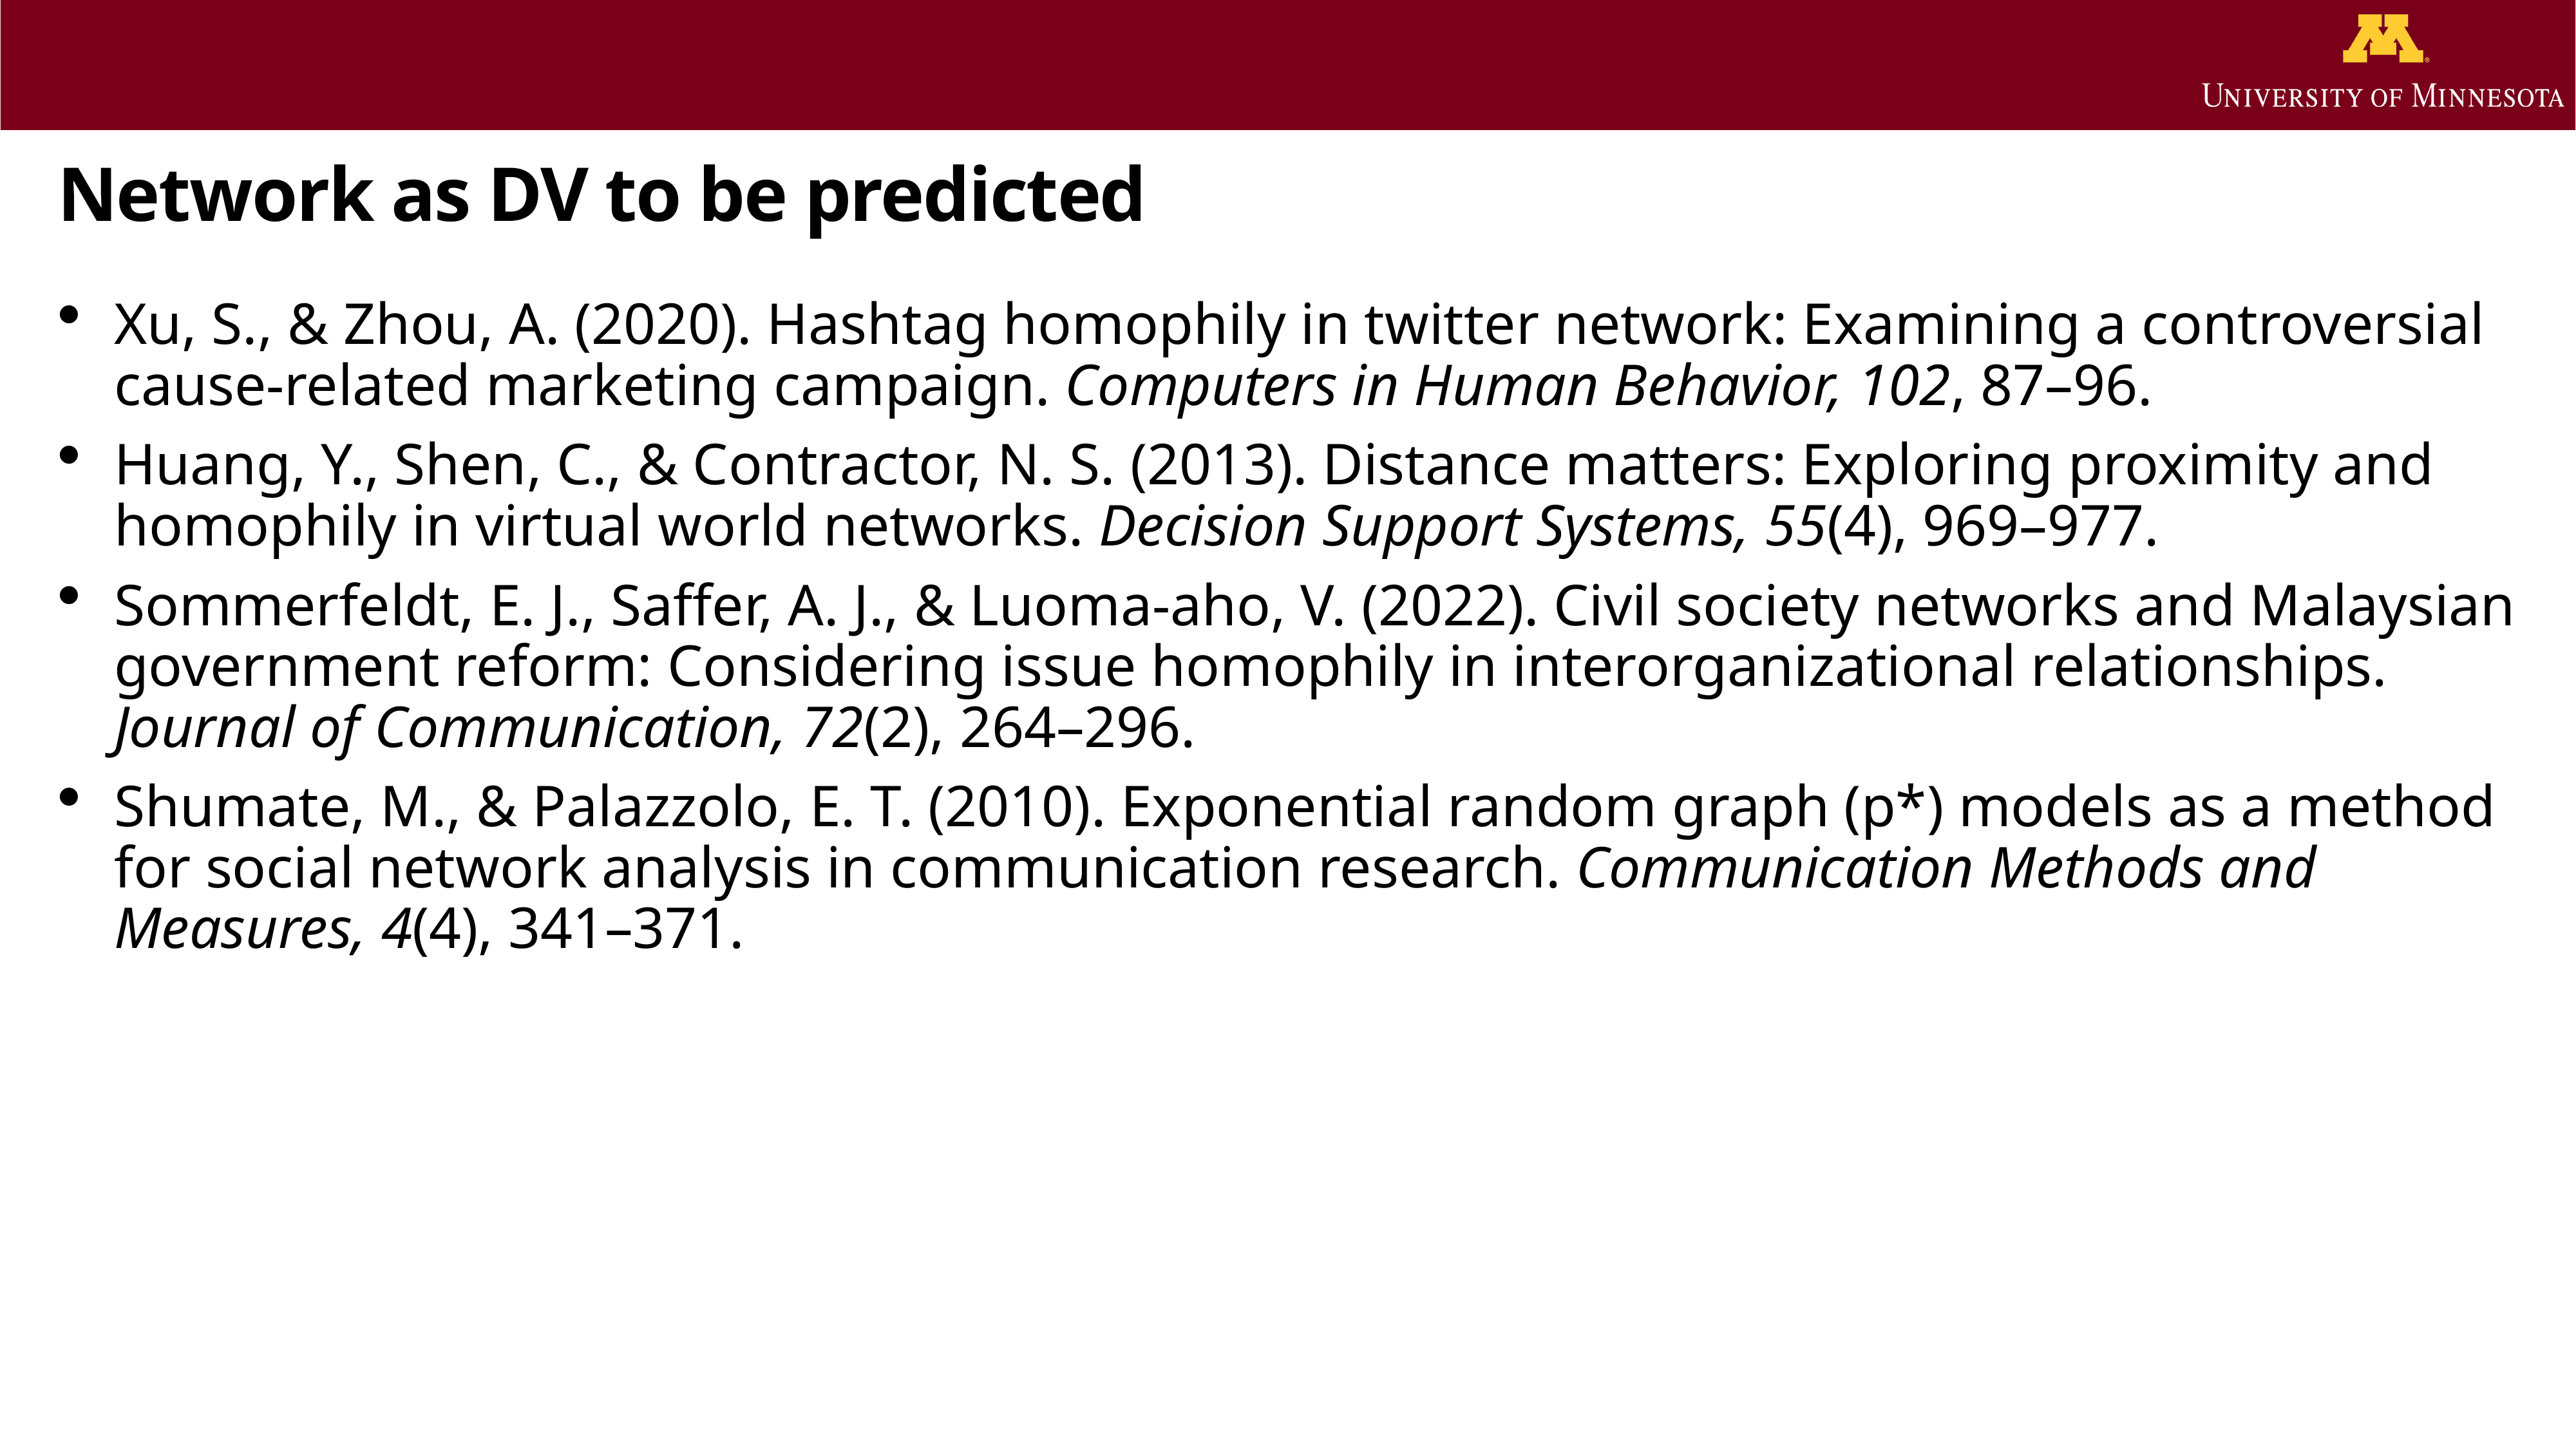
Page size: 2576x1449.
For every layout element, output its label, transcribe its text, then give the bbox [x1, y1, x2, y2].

picture [2202, 14, 2564, 107]
list Xu, S., & Zhou, A. (2020). Hashtag homophily in twitter network: Examining a controversial cause-related marketing campaign. Computers in Human Behavior, 102, 87–96. Huang, Y., Shen, C., & Contractor, N. S. (2013). Distance matters: Exploring proximity and homophily in virtual world networks. Decision Support Systems, 55(4), 969–977. Sommerfeldt, E. J., Saffer, A. J., & Luoma-aho, V. (2022). Civil society networks and Malaysian government reform: Considering issue homophily in interorganizational relationships. Journal of Communication, 72(2), 264–296. Shumate, M., & Palazzolo, E. T. (2010). Exponential random graph (p*) models as a method for social network analysis in communication research. Communication Methods and Measures, 4(4), 341–371. [50, 287, 2526, 1383]
title Network as DV to be predicted [50, 156, 2526, 262]
